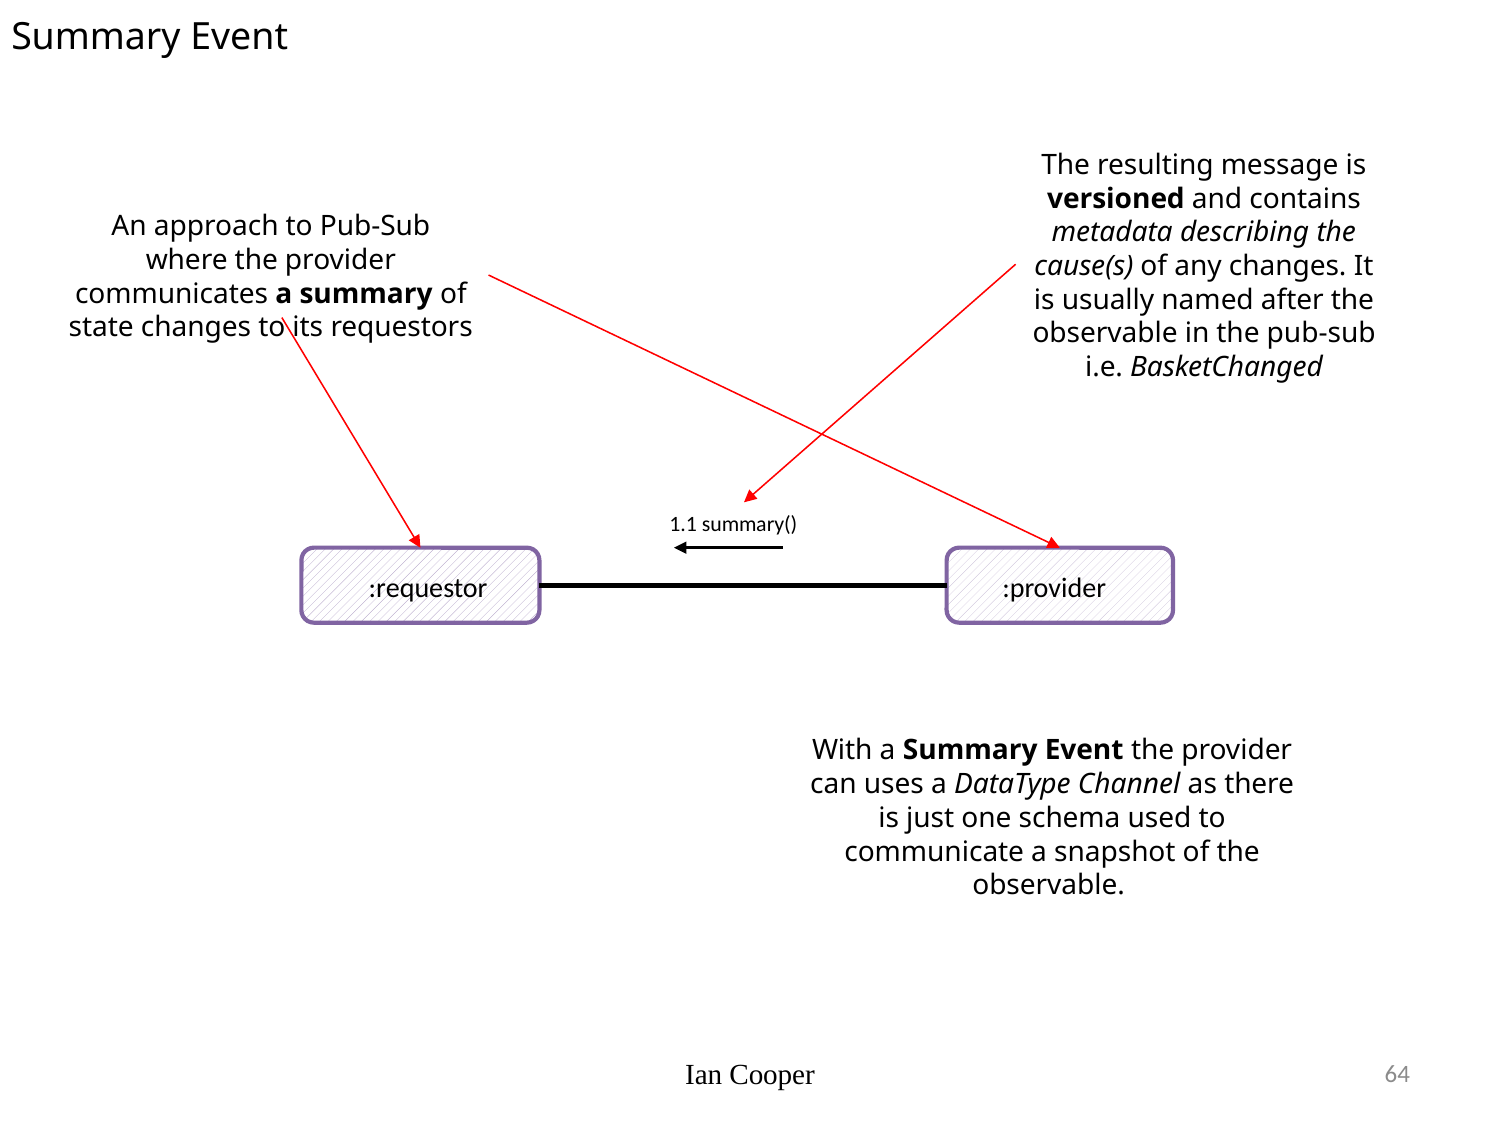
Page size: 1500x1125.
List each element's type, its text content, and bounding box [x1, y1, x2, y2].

slide_number 64 [1074, 1042, 1425, 1103]
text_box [488, 275, 1061, 548]
footer Ian Cooper [512, 1042, 988, 1103]
text_box :provider [987, 562, 1133, 611]
text_box [299, 545, 542, 625]
text_box With a Summary Event the provider can uses a DataType Channel as there is just one schema used to communicate a snapshot of the observable. [782, 724, 1322, 908]
text_box The resulting message is versioned and contains metadata describing the cause(s) of any changes. It is usually named after the observable in the pub-sub i.e. BasketChanged [1015, 138, 1393, 390]
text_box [743, 265, 1016, 503]
text_box [944, 545, 1176, 625]
text_box An approach to Pub-Sub where the provider communicates a summary of state changes to its requestors [53, 200, 489, 350]
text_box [281, 317, 421, 548]
text_box Summary Event [0, 0, 1500, 69]
text_box :requestor [354, 562, 518, 611]
